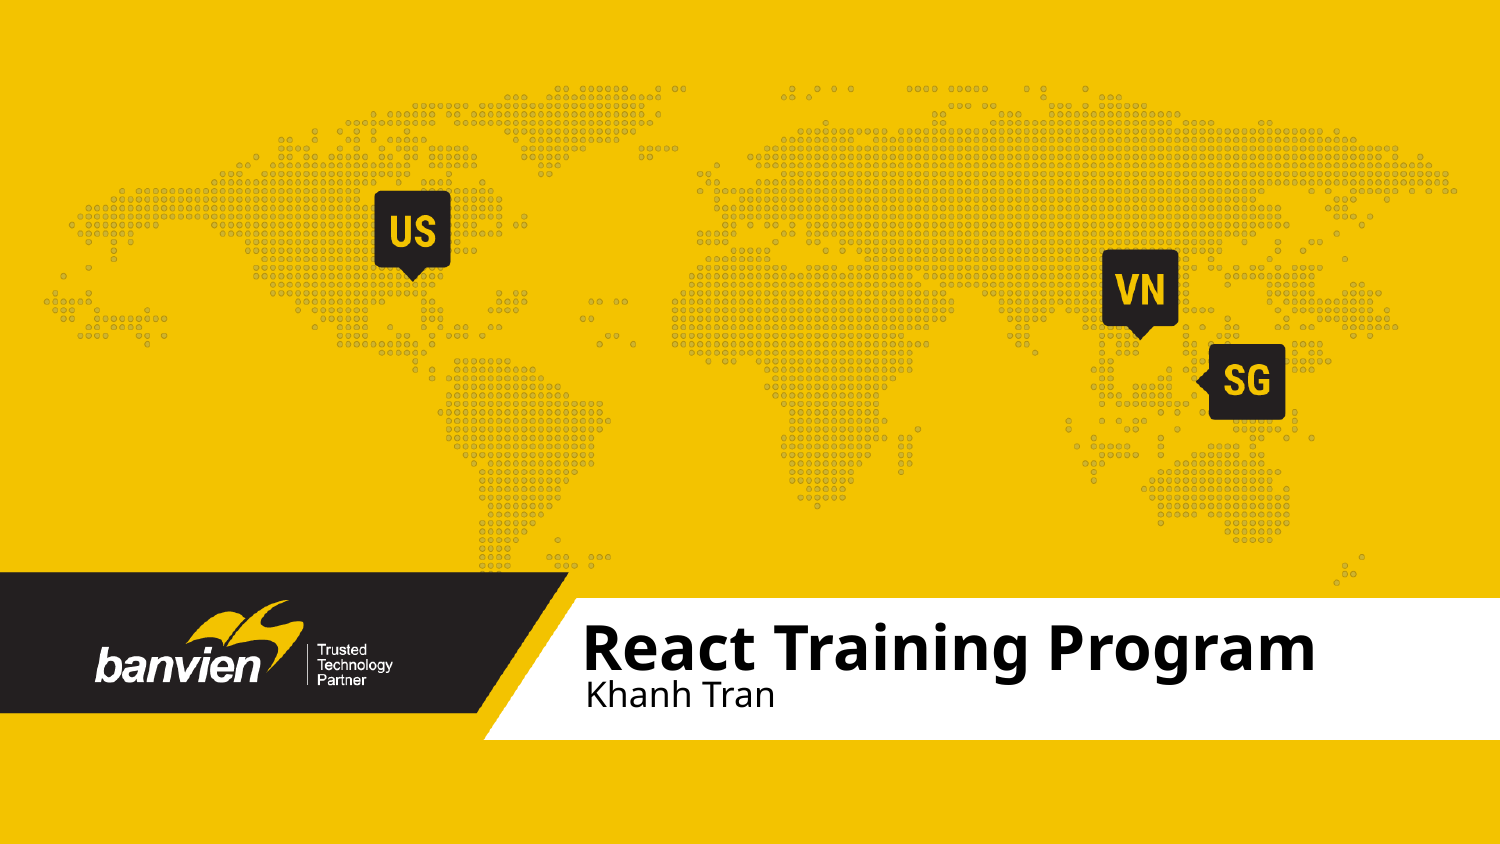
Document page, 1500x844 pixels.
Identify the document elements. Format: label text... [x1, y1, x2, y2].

title React Training Program [570, 602, 1452, 690]
picture [0, 0, 1500, 844]
subtitle Khanh Tran [573, 668, 1451, 724]
